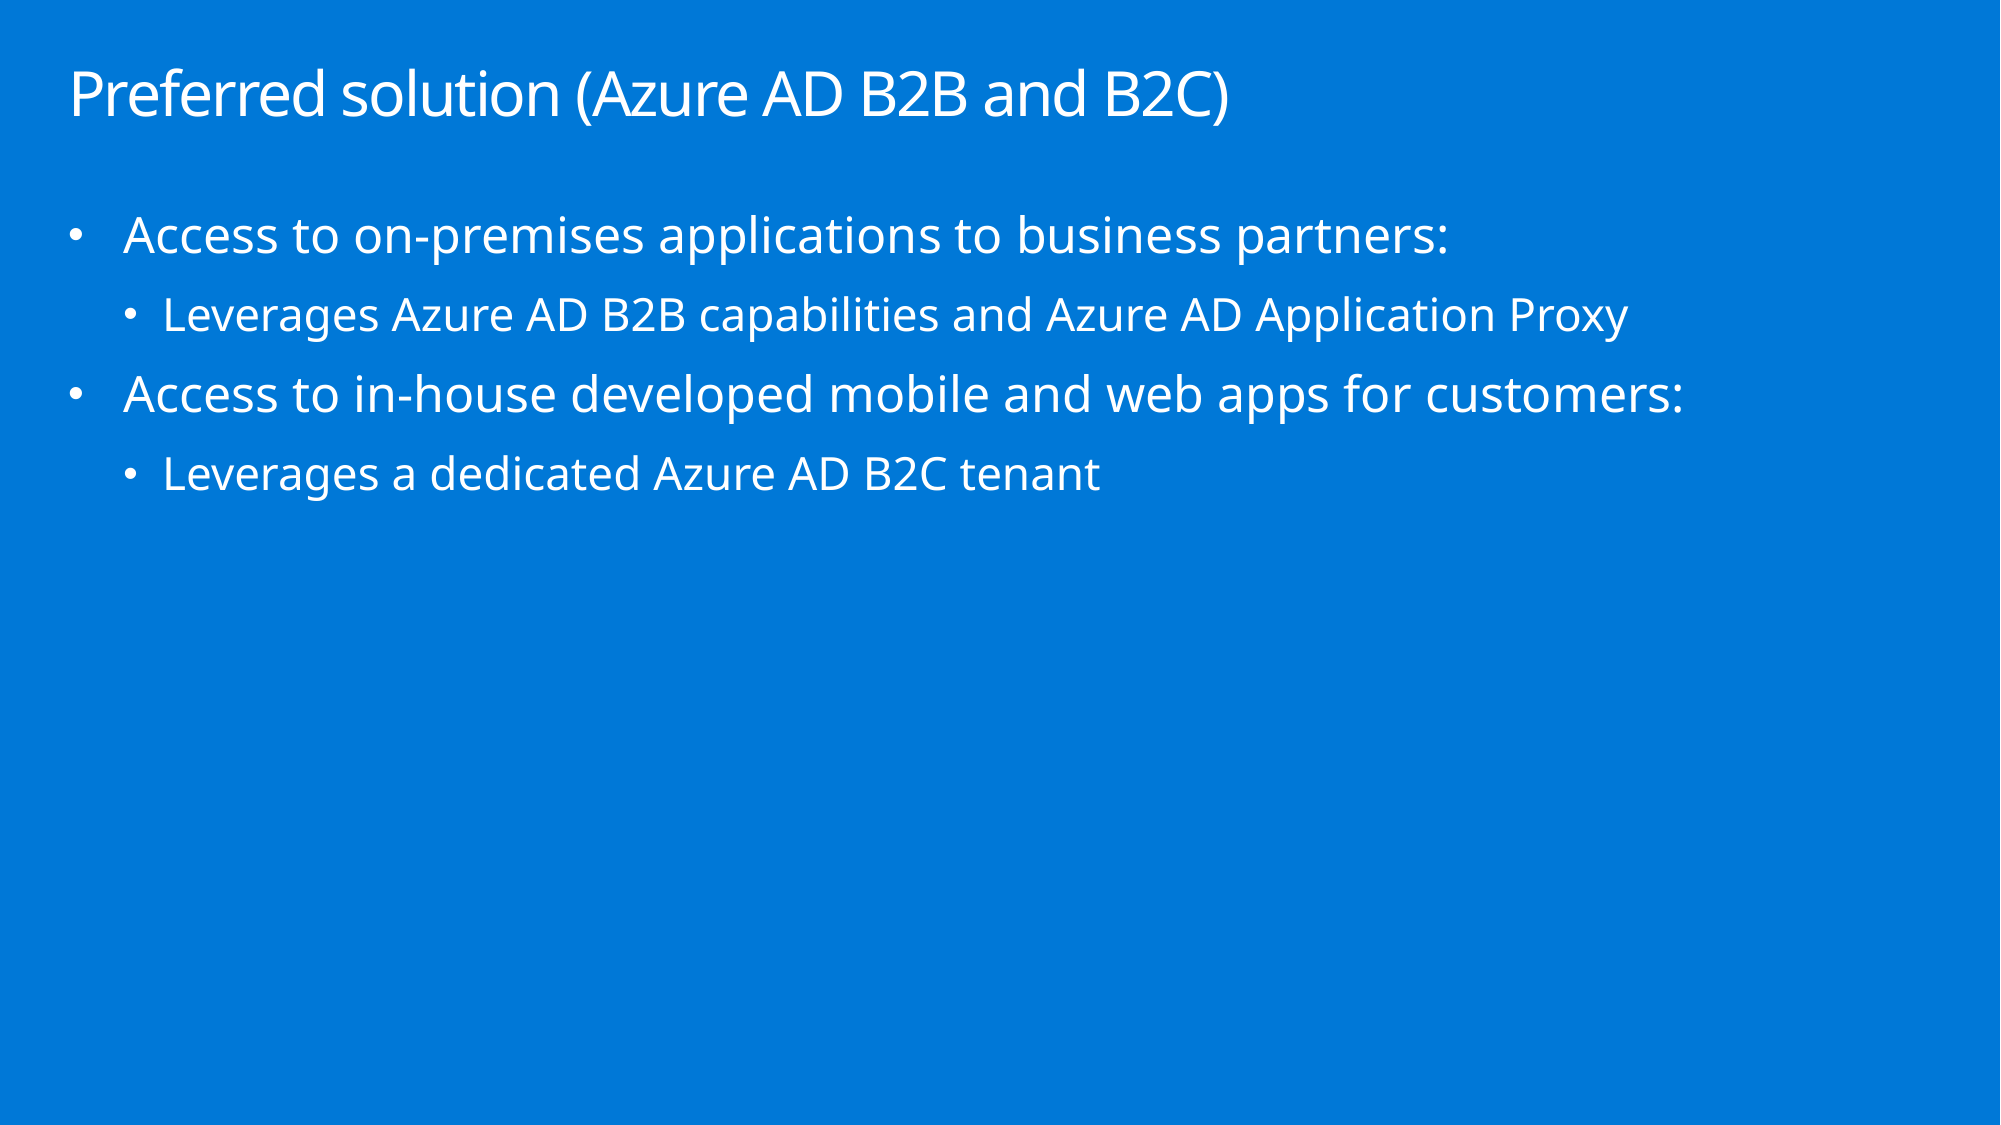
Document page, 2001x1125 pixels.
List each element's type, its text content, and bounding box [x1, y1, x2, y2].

title Preferred solution (Azure AD B2B and B2C) [44, 47, 1957, 196]
list Access to on-premises applications to business partners: Leverages Azure AD B2B capabilities and Azure AD Application Proxy Access to in-house developed mobile and web apps for customers: Leverages a dedicated Azure AD B2C tenant [44, 195, 1956, 1078]
